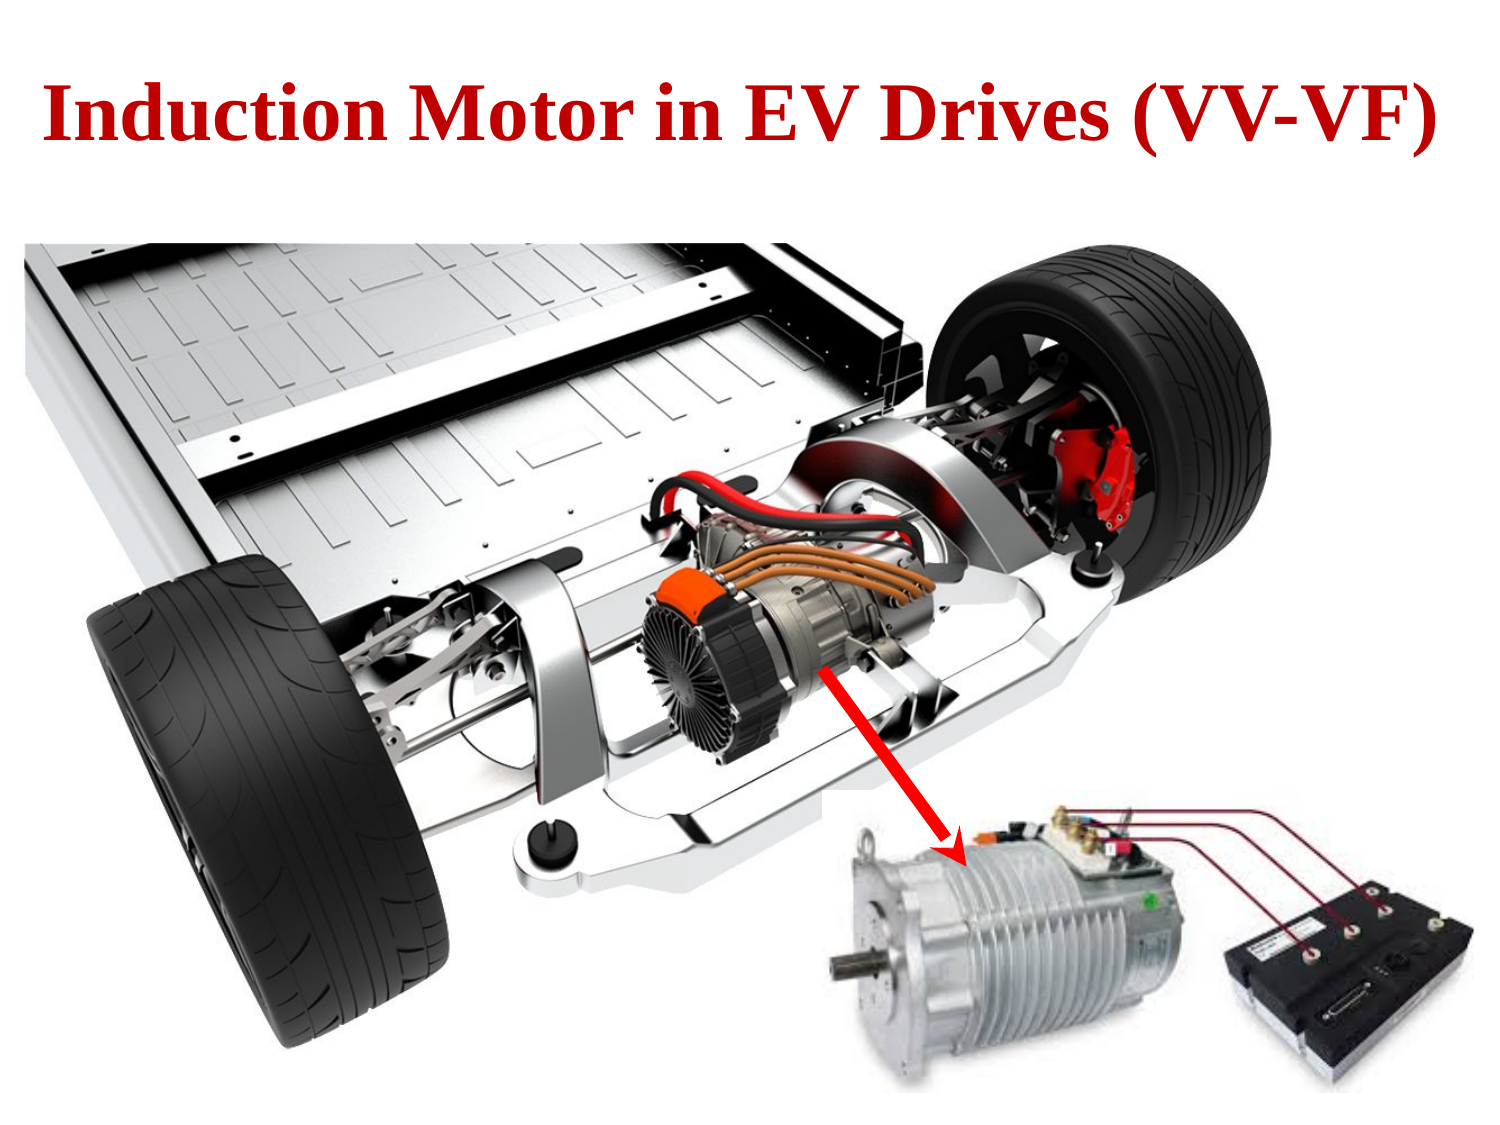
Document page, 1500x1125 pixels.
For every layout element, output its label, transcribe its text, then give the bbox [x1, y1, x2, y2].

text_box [821, 668, 967, 867]
picture [9, 243, 1482, 1093]
text_box Induction Motor in EV Drives (VV-VF) [0, 27, 1482, 187]
